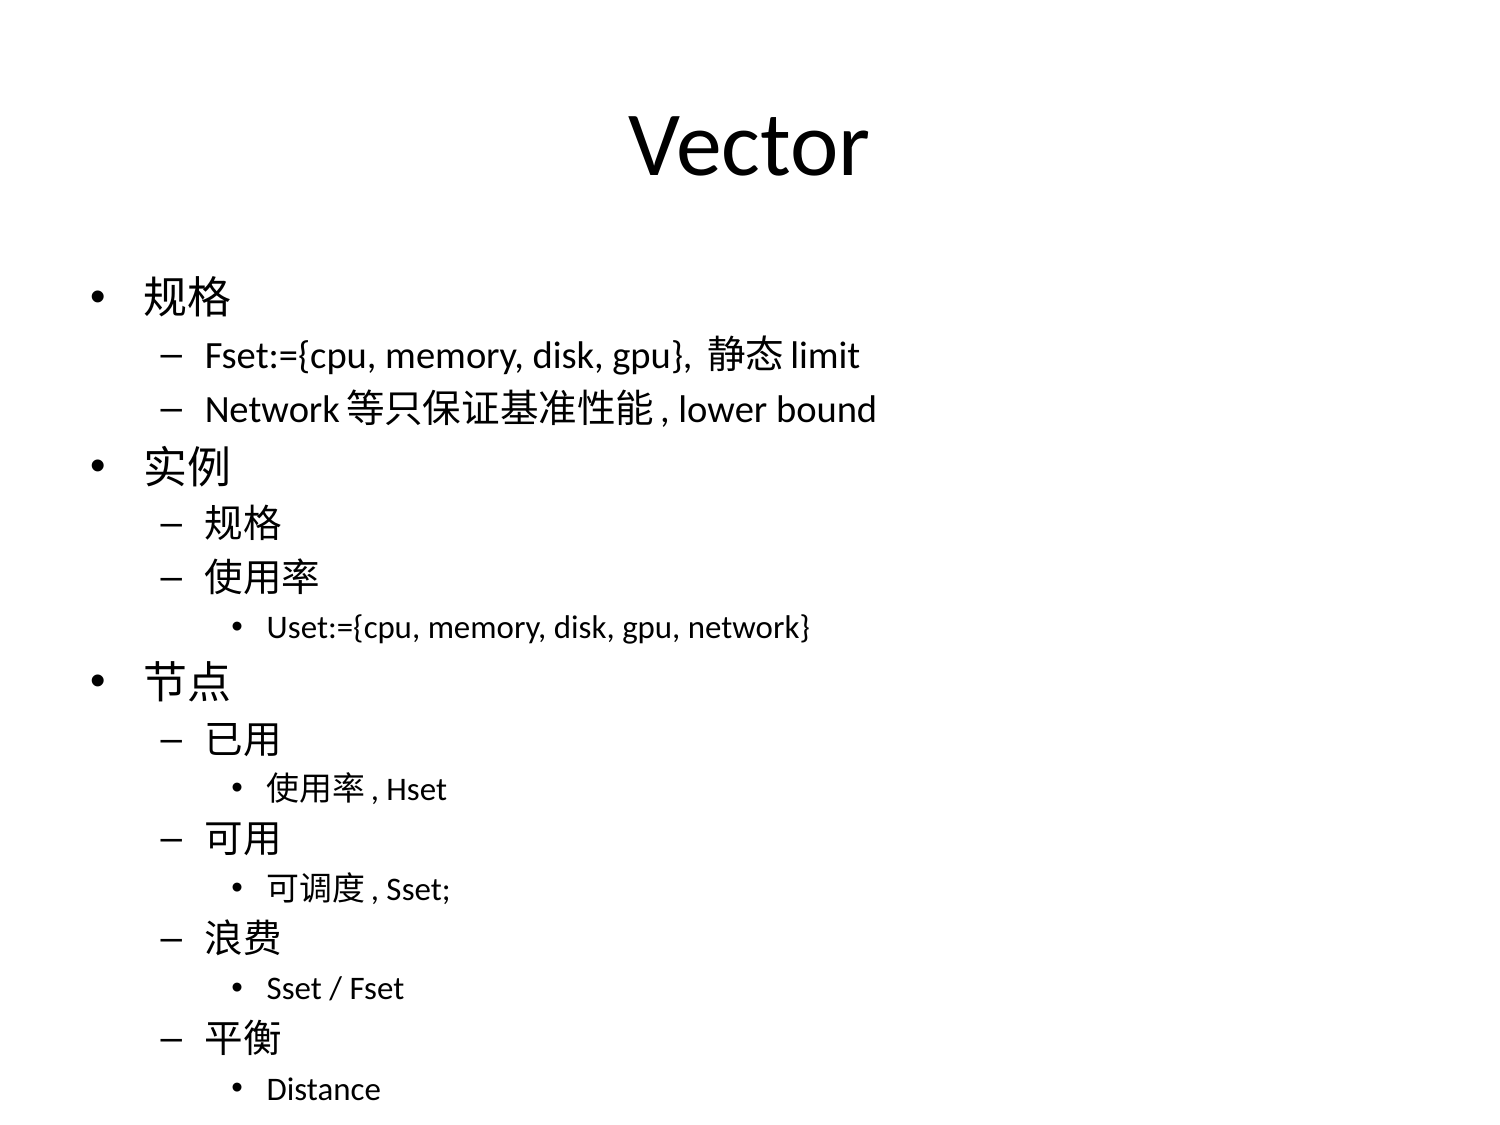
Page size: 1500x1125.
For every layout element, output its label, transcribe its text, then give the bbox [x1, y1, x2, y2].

title Vector [75, 45, 1425, 233]
list 规格 Fset:={cpu, memory, disk, gpu}, 静态limit Network等只保证基准性能, lower bound 实例 规格 使用率 Uset:={cpu, memory, disk, gpu, network} 节点 已用 使用率, Hset 可用 可调度, Sset; 浪费 Sset / Fset 平衡 Distance [75, 262, 1459, 1125]
